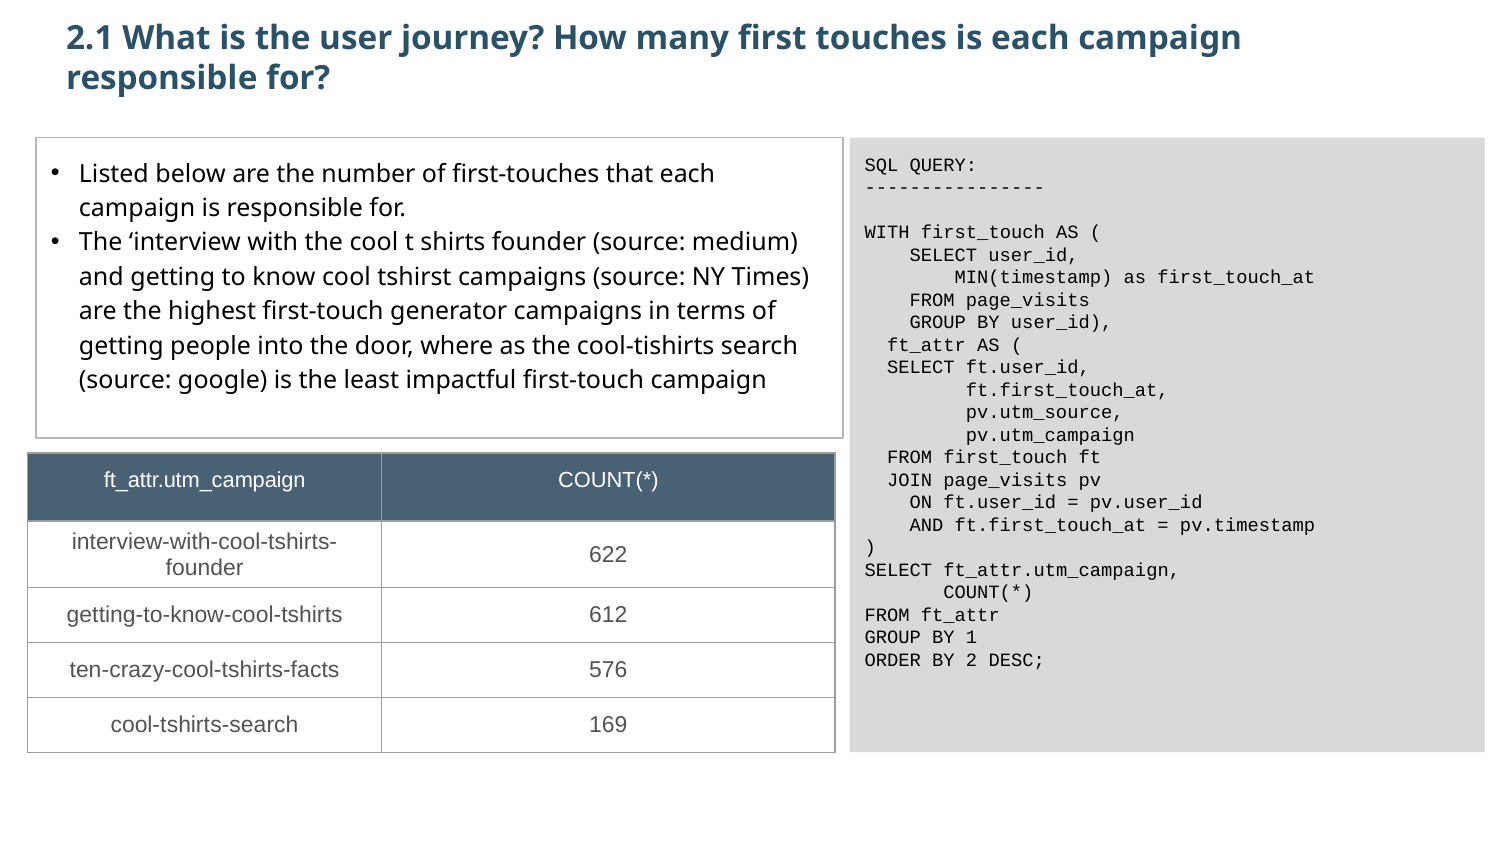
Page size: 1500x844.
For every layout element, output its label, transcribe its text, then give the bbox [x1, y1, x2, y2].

text_box SQL QUERY: ---------------- WITH first_touch AS ( SELECT user_id, MIN(timestamp) as first_touch_at FROM page_visits GROUP BY user_id), ft_attr AS ( SELECT ft.user_id, ft.first_touch_at, pv.utm_source, pv.utm_campaign FROM first_touch ft JOIN page_visits pv ON ft.user_id = pv.user_id AND ft.first_touch_at = pv.timestamp ) SELECT ft_attr.utm_campaign, COUNT(*) FROM ft_attr GROUP BY 1 ORDER BY 2 DESC; [849, 137, 1485, 753]
table_cell 622 [382, 522, 834, 587]
text_box 2.1 What is the user journey? How many first touches is each campaign responsible for? [51, 0, 1449, 111]
table_header ft_attr.utm_campaign [28, 454, 381, 520]
table_cell 576 [382, 643, 834, 697]
table_cell getting-to-know-cool-tshirts [28, 588, 381, 642]
table_cell 169 [382, 698, 834, 752]
text_box Listed below are the number of first-touches that each campaign is responsible for. The ‘interview with the cool t shirts founder (source: medium) and getting to know cool tshirst campaigns (source: NY Times) are the highest first-touch generator campaigns in terms of getting people into the door, where as the cool-tishirts search (source: google) is the least impactful first-touch campaign [35, 137, 843, 439]
table_cell 612 [382, 588, 834, 642]
table_header COUNT(*) [382, 454, 834, 520]
table_cell ten-crazy-cool-tshirts-facts [28, 643, 381, 697]
table_cell cool-tshirts-search [28, 698, 381, 752]
table_cell interview-with-cool-tshirts-founder [28, 522, 381, 587]
